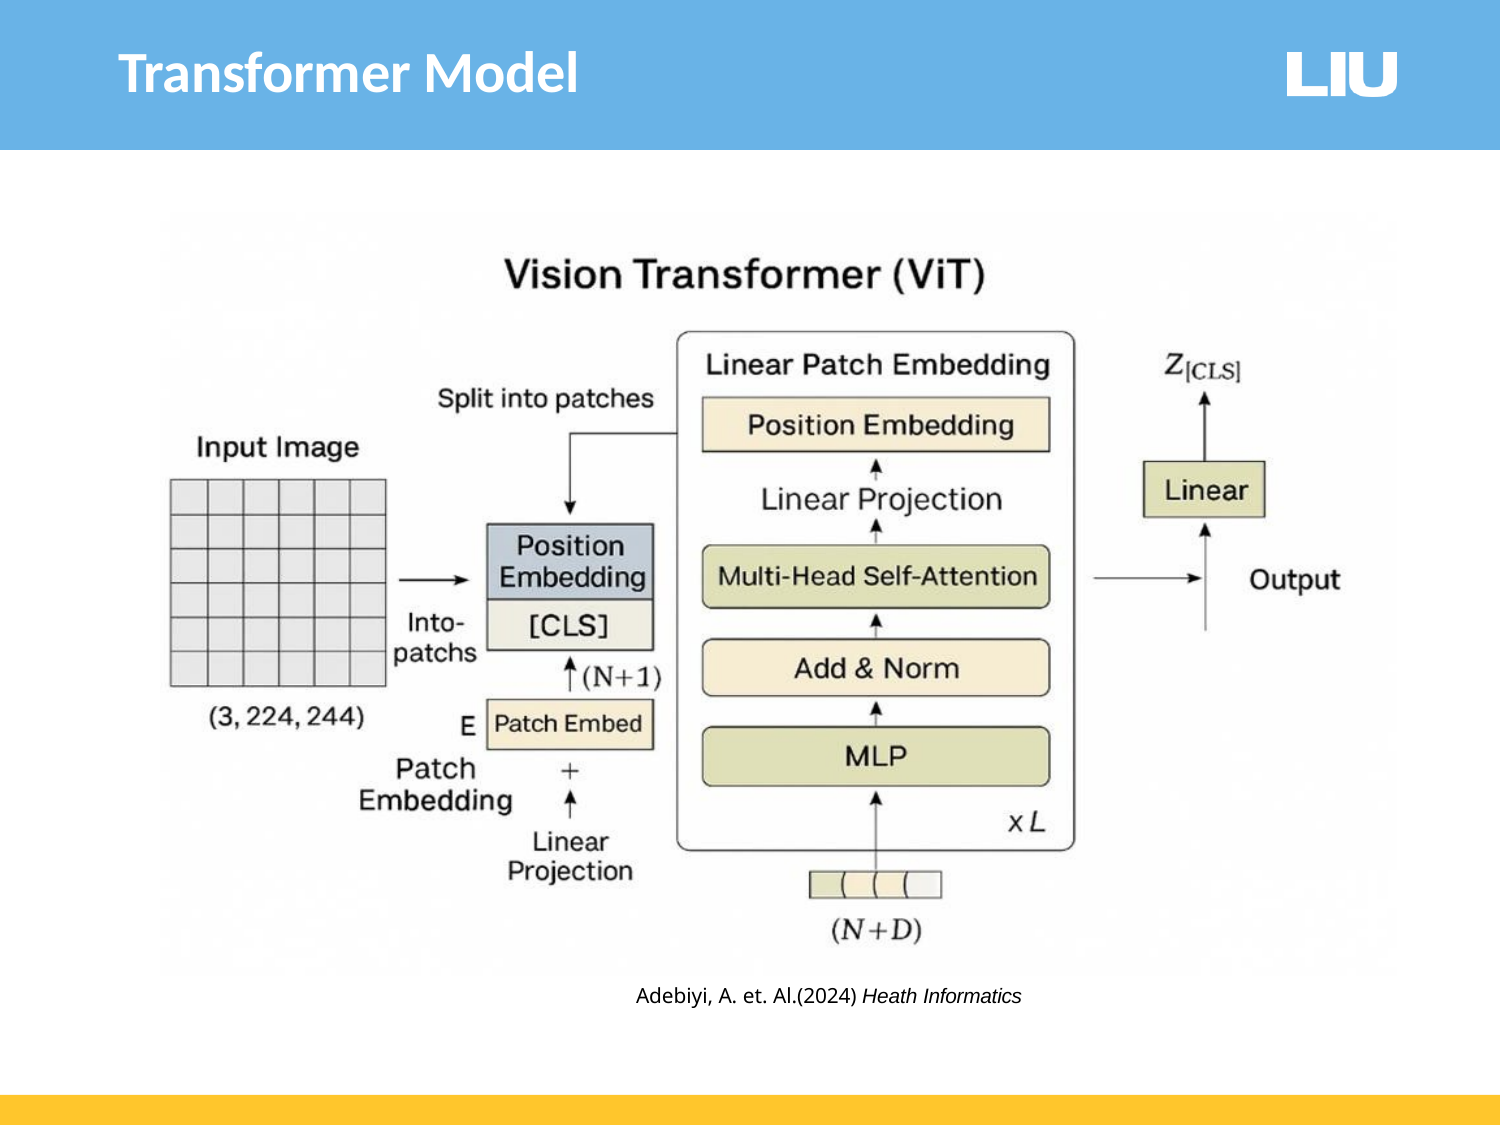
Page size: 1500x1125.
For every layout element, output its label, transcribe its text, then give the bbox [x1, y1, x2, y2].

picture [159, 212, 1397, 976]
picture [1287, 52, 1397, 97]
text_box Adebiyi, A. et. Al.(2024) Heath Informatics [633, 984, 1024, 1008]
title Transformer Model [104, 32, 1161, 223]
